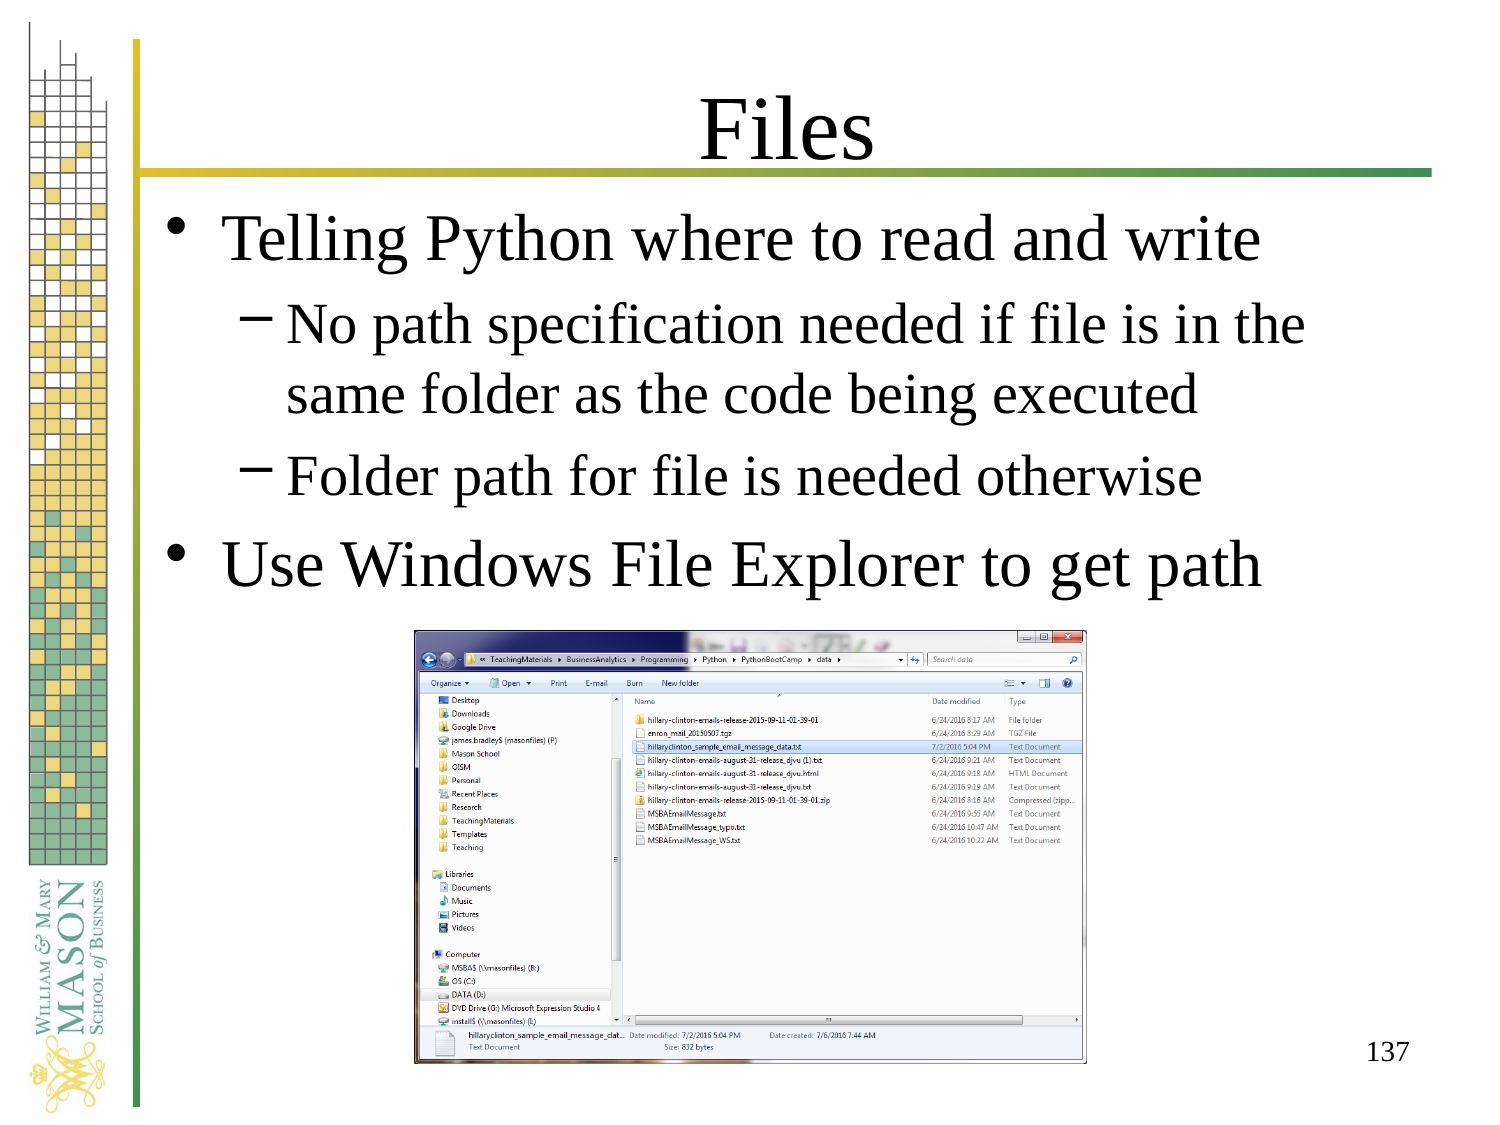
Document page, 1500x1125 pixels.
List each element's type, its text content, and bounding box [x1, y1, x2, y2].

list Telling Python where to read and write No path specification needed if file is in the same folder as the code being executed Folder path for file is needed otherwise Use Windows File Explorer to get path [150, 186, 1425, 1005]
title Naming Variables [29, 879, 107, 1113]
picture [414, 629, 1087, 1064]
slide_number 137 [1048, 1024, 1426, 1103]
title Files [150, 45, 1425, 186]
